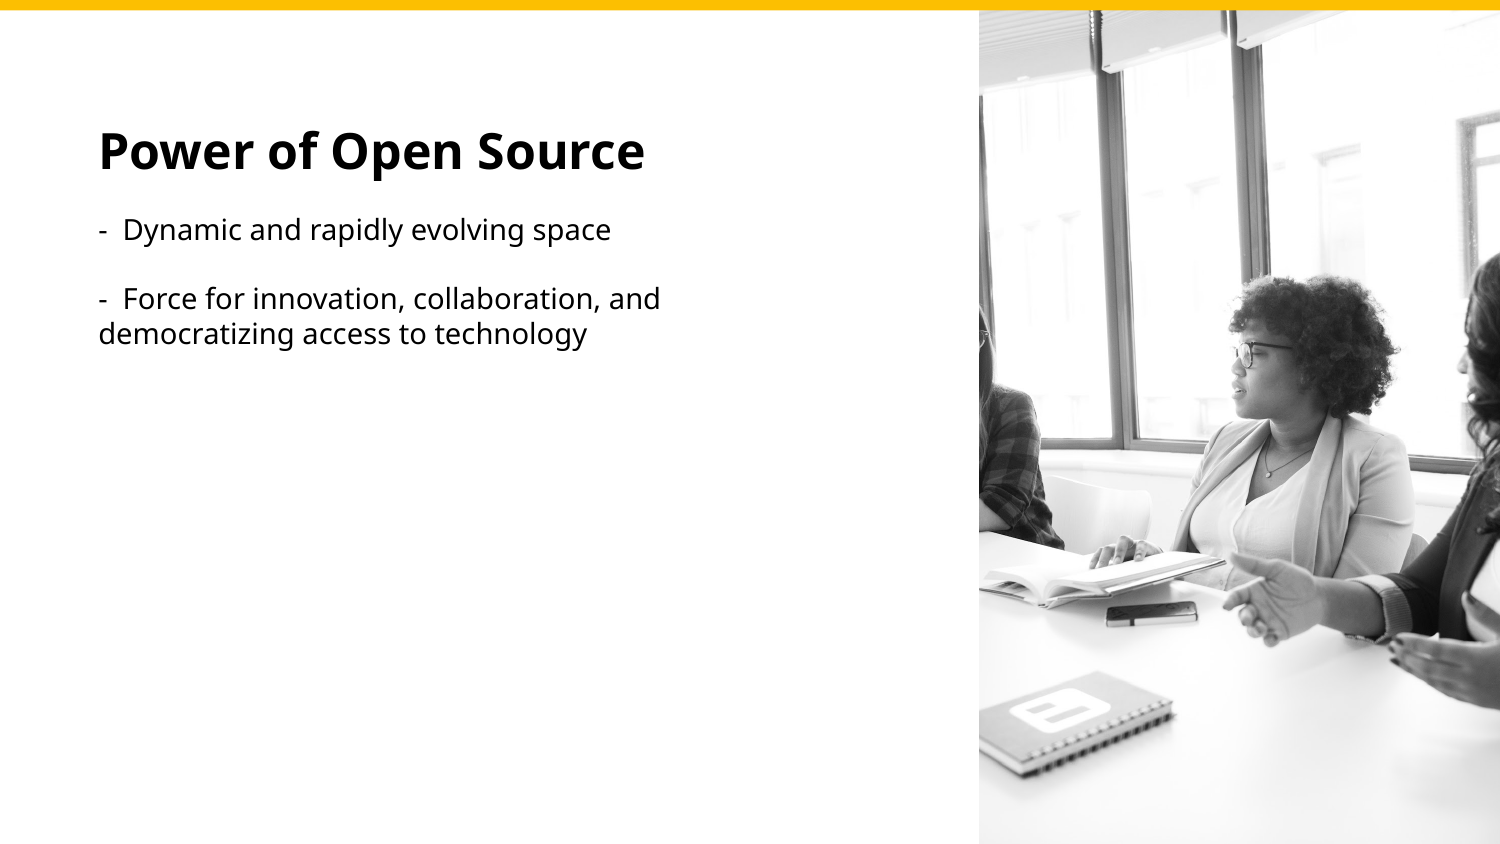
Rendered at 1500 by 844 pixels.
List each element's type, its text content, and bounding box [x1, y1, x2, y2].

picture [978, 0, 1500, 844]
text_box - Dynamic and rapidly evolving space - Force for innovation, collaboration, and democratizing access to technology [83, 195, 825, 280]
text_box [0, 0, 976, 11]
text_box Power of Open Source [83, 104, 825, 188]
